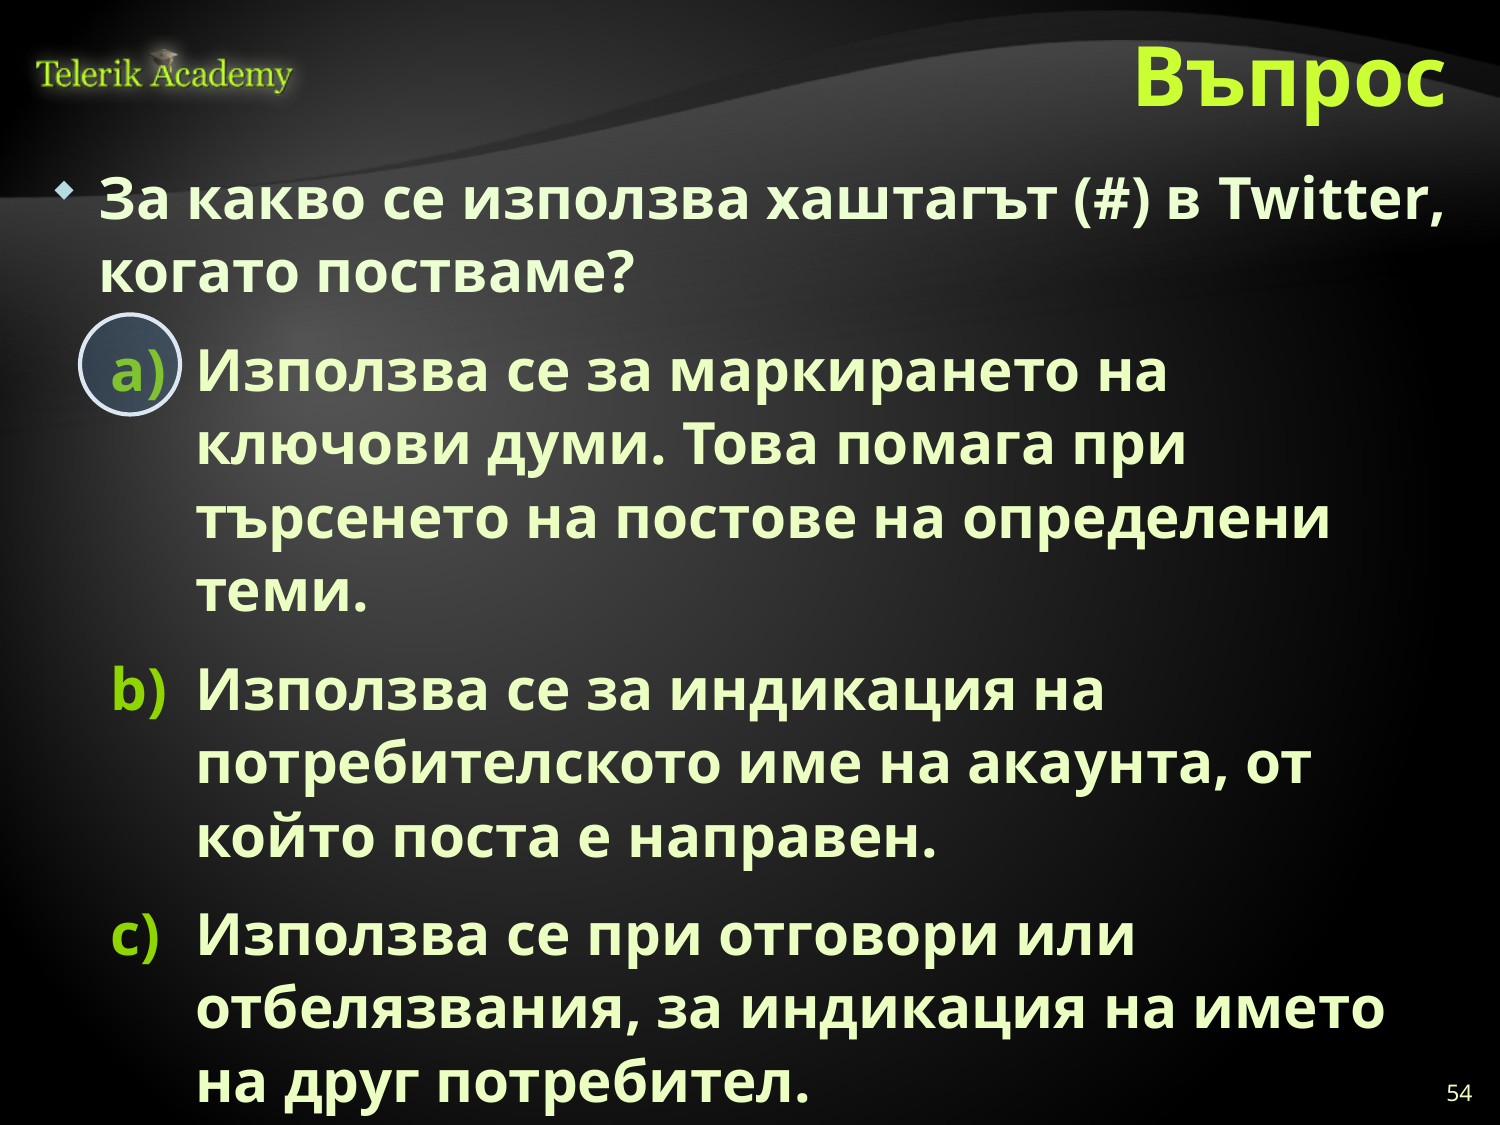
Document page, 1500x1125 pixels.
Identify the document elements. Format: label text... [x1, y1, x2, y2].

slide_number 54 [1412, 1074, 1488, 1113]
list За какво се използва хаштагът (#) в Twitter, когато постваме? Използва се за маркирането на ключови думи. Това помага при търсенето на постове на определени теми. Използва се за индикация на потребителското име на акaунта, от който поста е направен. Използва се при отговори или отбелязвания, за индикация на името на друг потребител. Използва се за индикация на гняв или раздразнение. [37, 149, 1463, 1118]
picture [0, 0, 1500, 1125]
text_box [77, 312, 183, 417]
title Въпрос [300, 12, 1463, 149]
